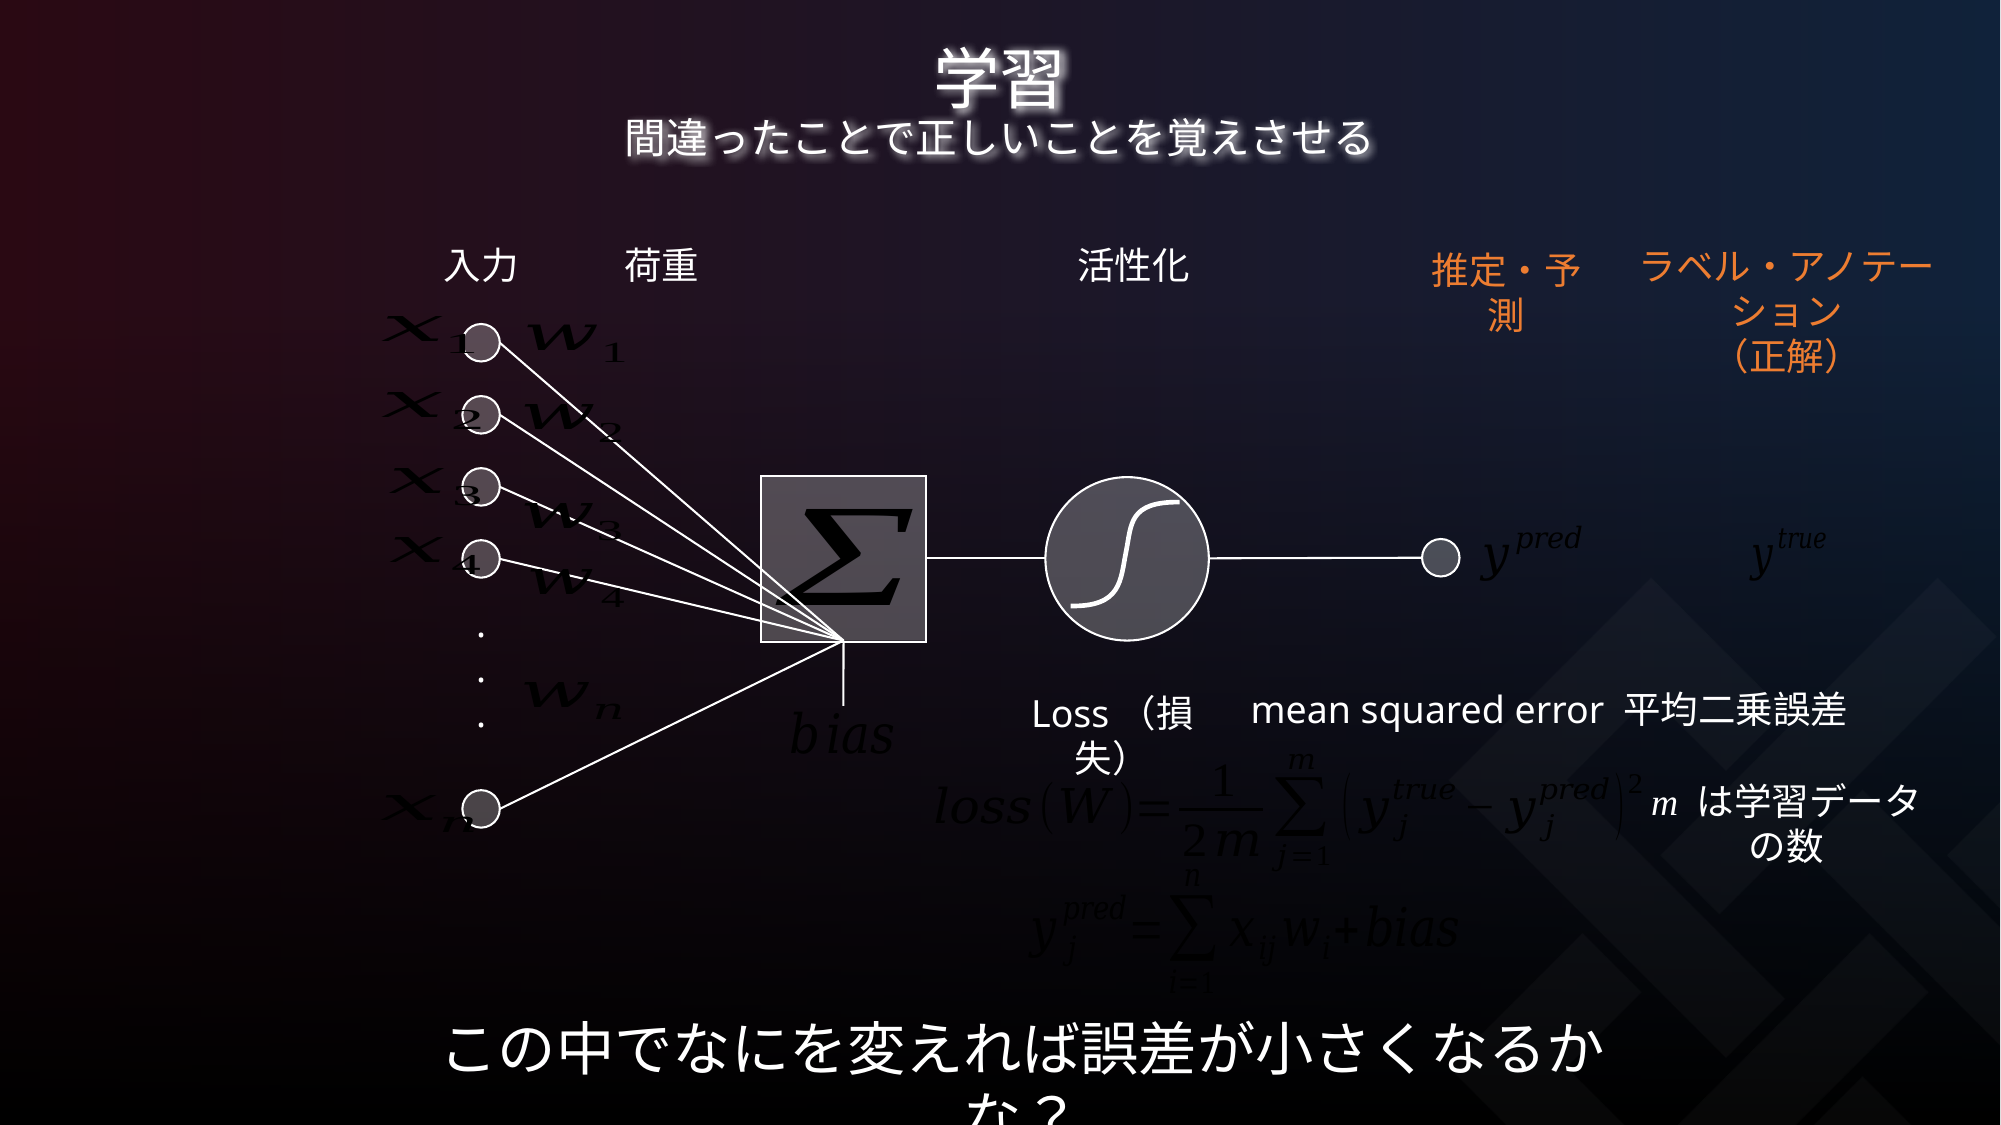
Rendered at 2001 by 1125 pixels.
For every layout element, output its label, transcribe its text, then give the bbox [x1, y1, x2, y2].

text_box mean squared error 平均二乗誤差 [1186, 678, 1913, 739]
text_box この中でなにを変えれば誤差が小さくなるかな？ [381, 1005, 1663, 1125]
text_box [1070, 501, 1180, 608]
text_box m は学習データの数 [1620, 770, 1953, 876]
text_box [1044, 476, 1210, 642]
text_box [499, 414, 762, 486]
text_box [461, 789, 501, 829]
text_box [1421, 537, 1461, 578]
text_box [461, 395, 499, 435]
text_box 入力 [427, 234, 535, 295]
text_box 推定・予測 [1400, 239, 1614, 345]
text_box ラベル・アノテーション （正解） [1620, 235, 1953, 386]
picture [0, 0, 2001, 1125]
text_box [499, 558, 762, 809]
text_box . . . [460, 592, 499, 743]
text_box [461, 539, 499, 579]
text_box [499, 486, 762, 558]
text_box 荷重 [608, 234, 716, 295]
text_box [499, 342, 762, 414]
text_box [461, 467, 499, 507]
text_box Loss（損失） [981, 682, 1244, 788]
text_box 活性化 [1041, 234, 1226, 295]
title 学習 間違ったことで正しいことを覚えさせる [762, 477, 925, 641]
text_box [463, 322, 501, 363]
title 学習 間違ったことで正しいことを覚えさせる [135, 26, 1865, 182]
